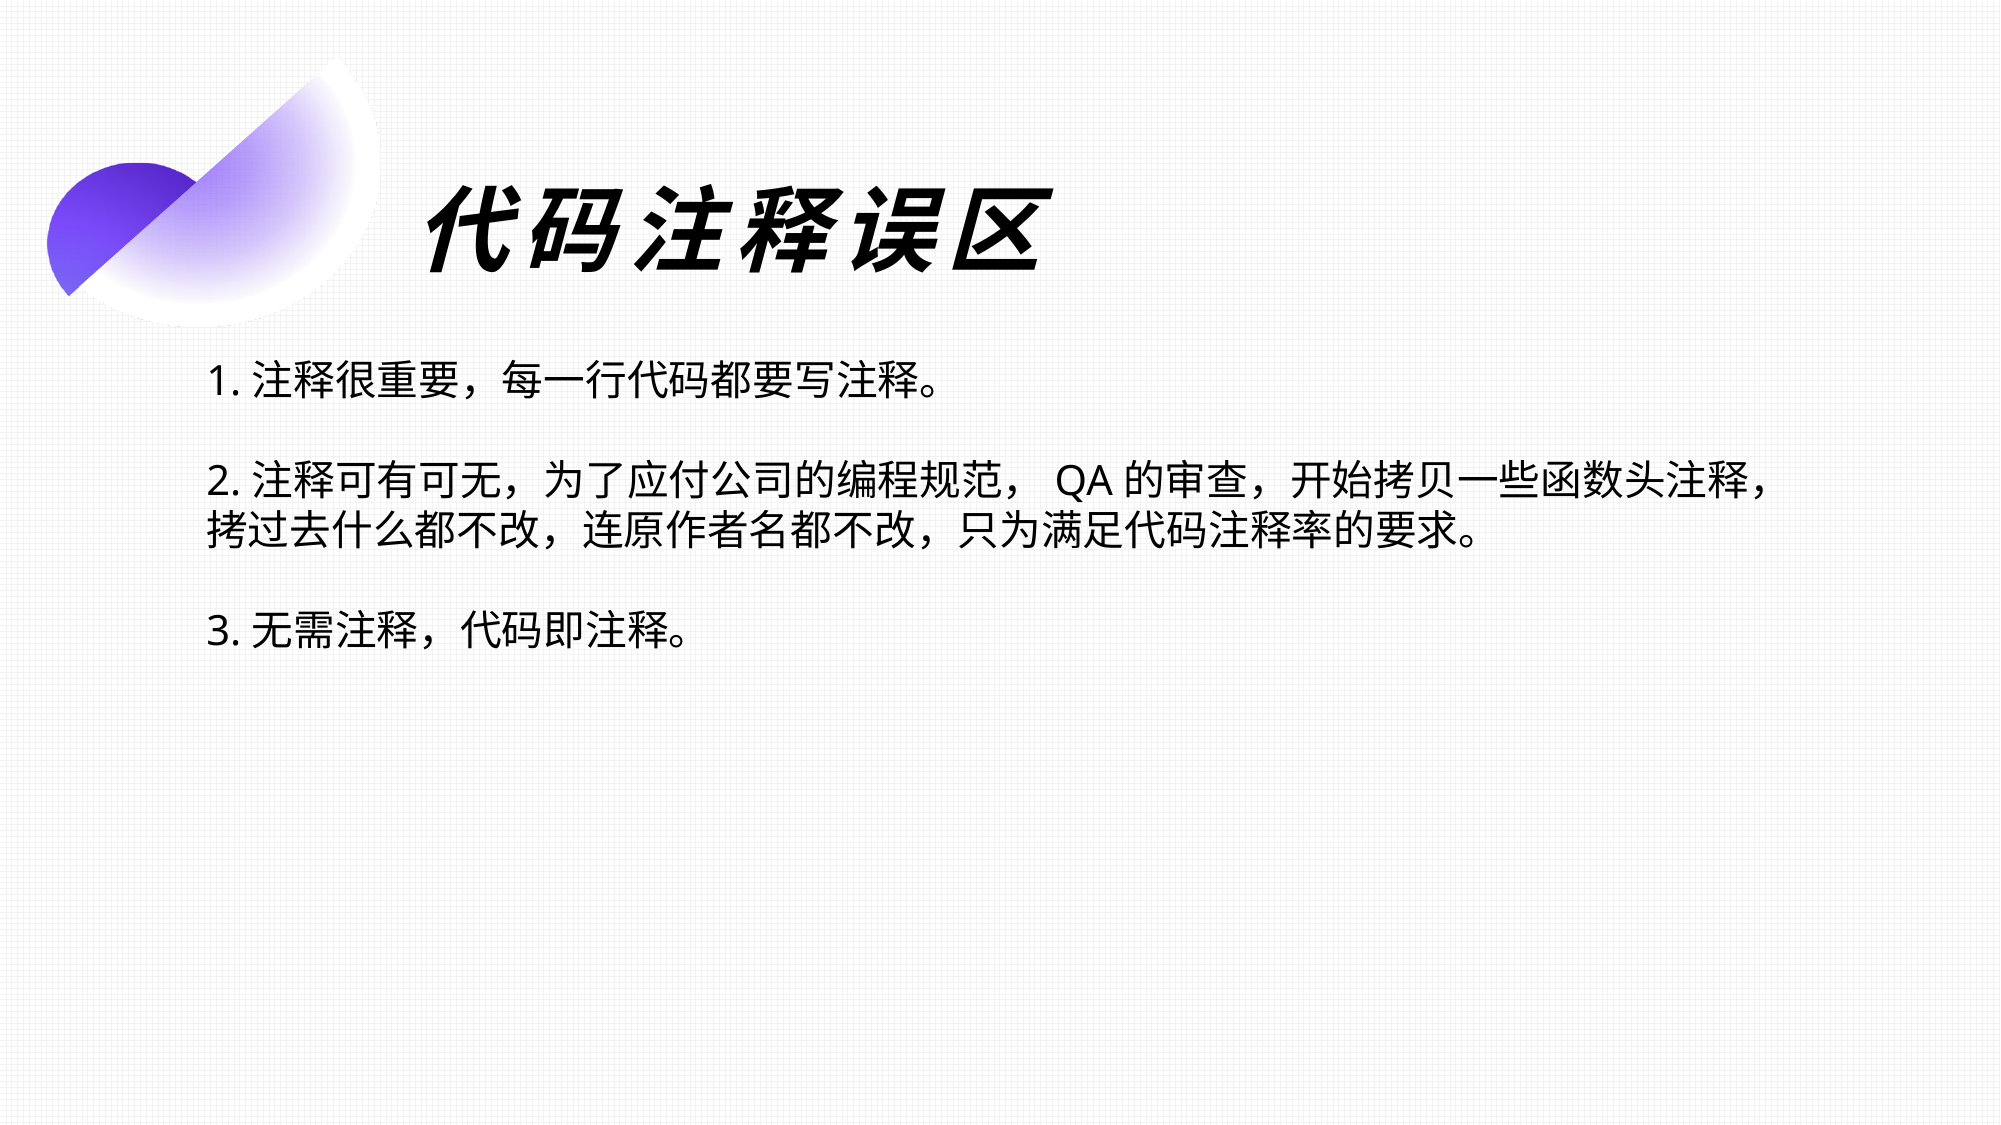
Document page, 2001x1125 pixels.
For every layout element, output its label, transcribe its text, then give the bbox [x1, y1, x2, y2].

text_box 代码注释误区 [401, 163, 1295, 291]
text_box 1.注释很重要，每一行代码都要写注释。 2.注释可有可无，为了应付公司的编程规范，QA的审查，开始拷贝一些函数头注释，拷过去什么都不改，连原作者名都不改，只为满足代码注释率的要求。 3.无需注释，代码即注释。 [191, 346, 1813, 661]
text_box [16, 0, 381, 327]
